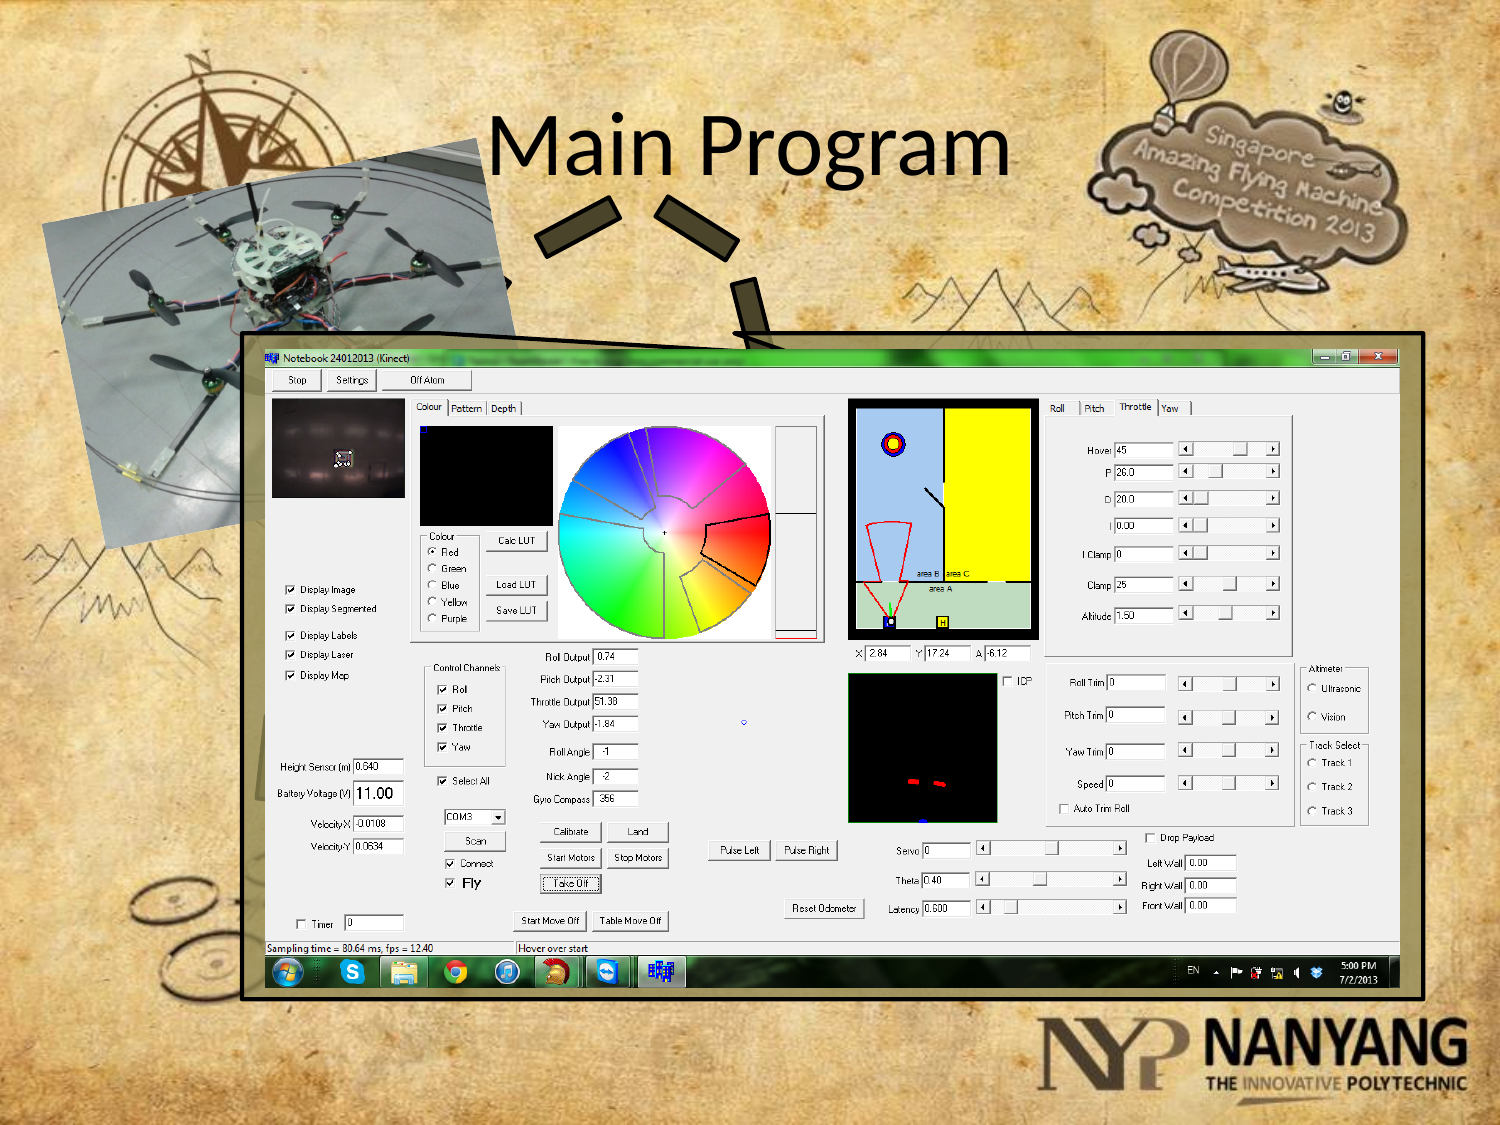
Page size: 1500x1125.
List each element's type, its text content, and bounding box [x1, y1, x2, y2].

text_box [729, 276, 771, 331]
text_box [239, 331, 1426, 1002]
text_box [533, 233, 597, 259]
text_box [677, 233, 741, 263]
text_box Main Program [74, 45, 1425, 233]
picture [0, 0, 1500, 1125]
text_box [743, 339, 767, 348]
